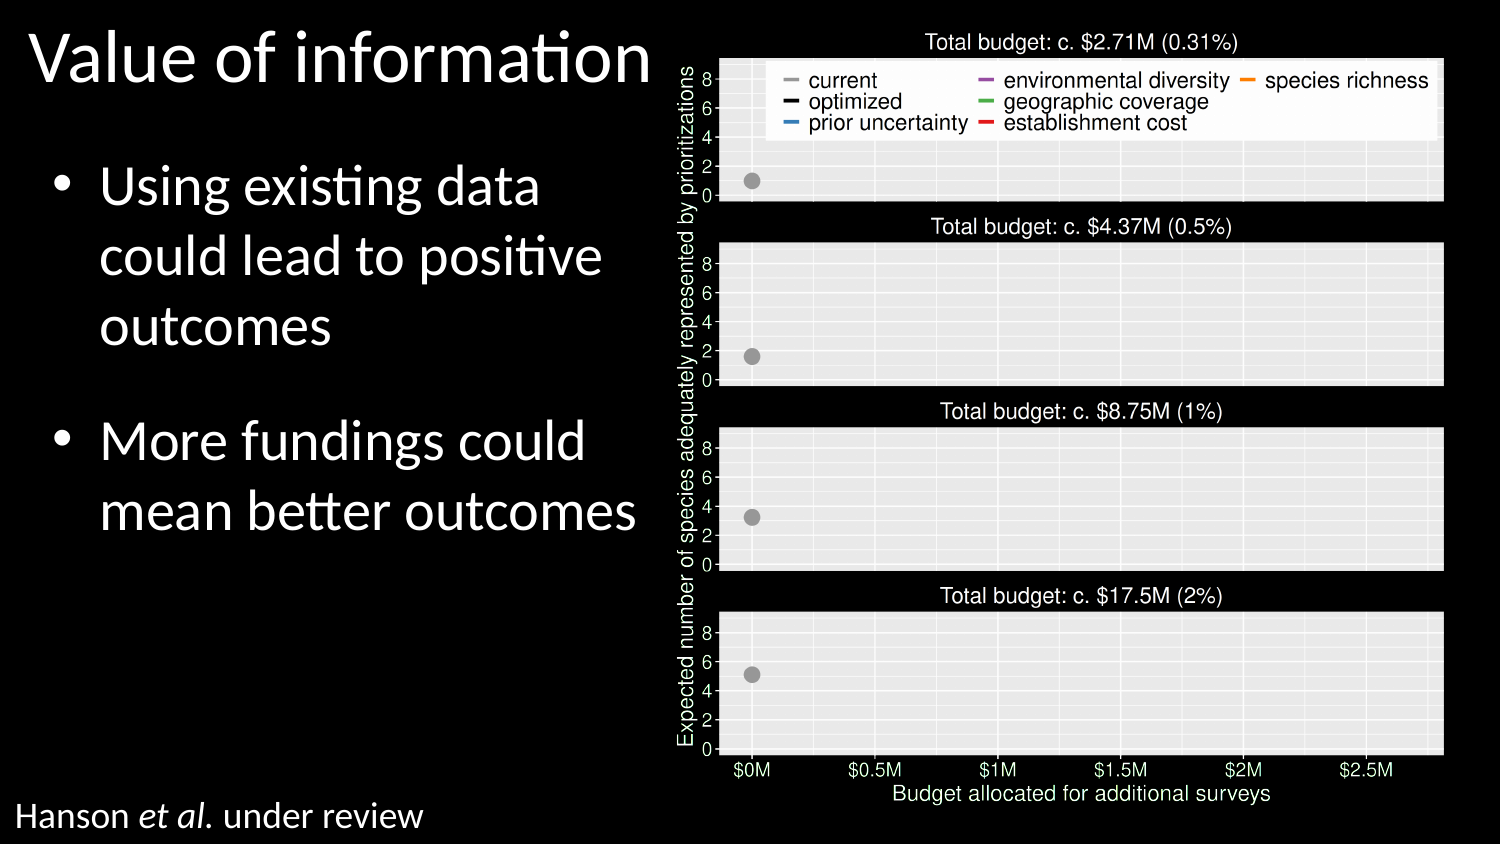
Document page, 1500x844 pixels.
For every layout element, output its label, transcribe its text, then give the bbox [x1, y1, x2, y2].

text_box Using existing data could lead to positive outcomes More fundings could mean better outcomes [38, 140, 664, 505]
text_box Hanson et al. under review [0, 783, 492, 844]
picture [669, 16, 1466, 813]
text_box Value of information [12, 0, 670, 105]
